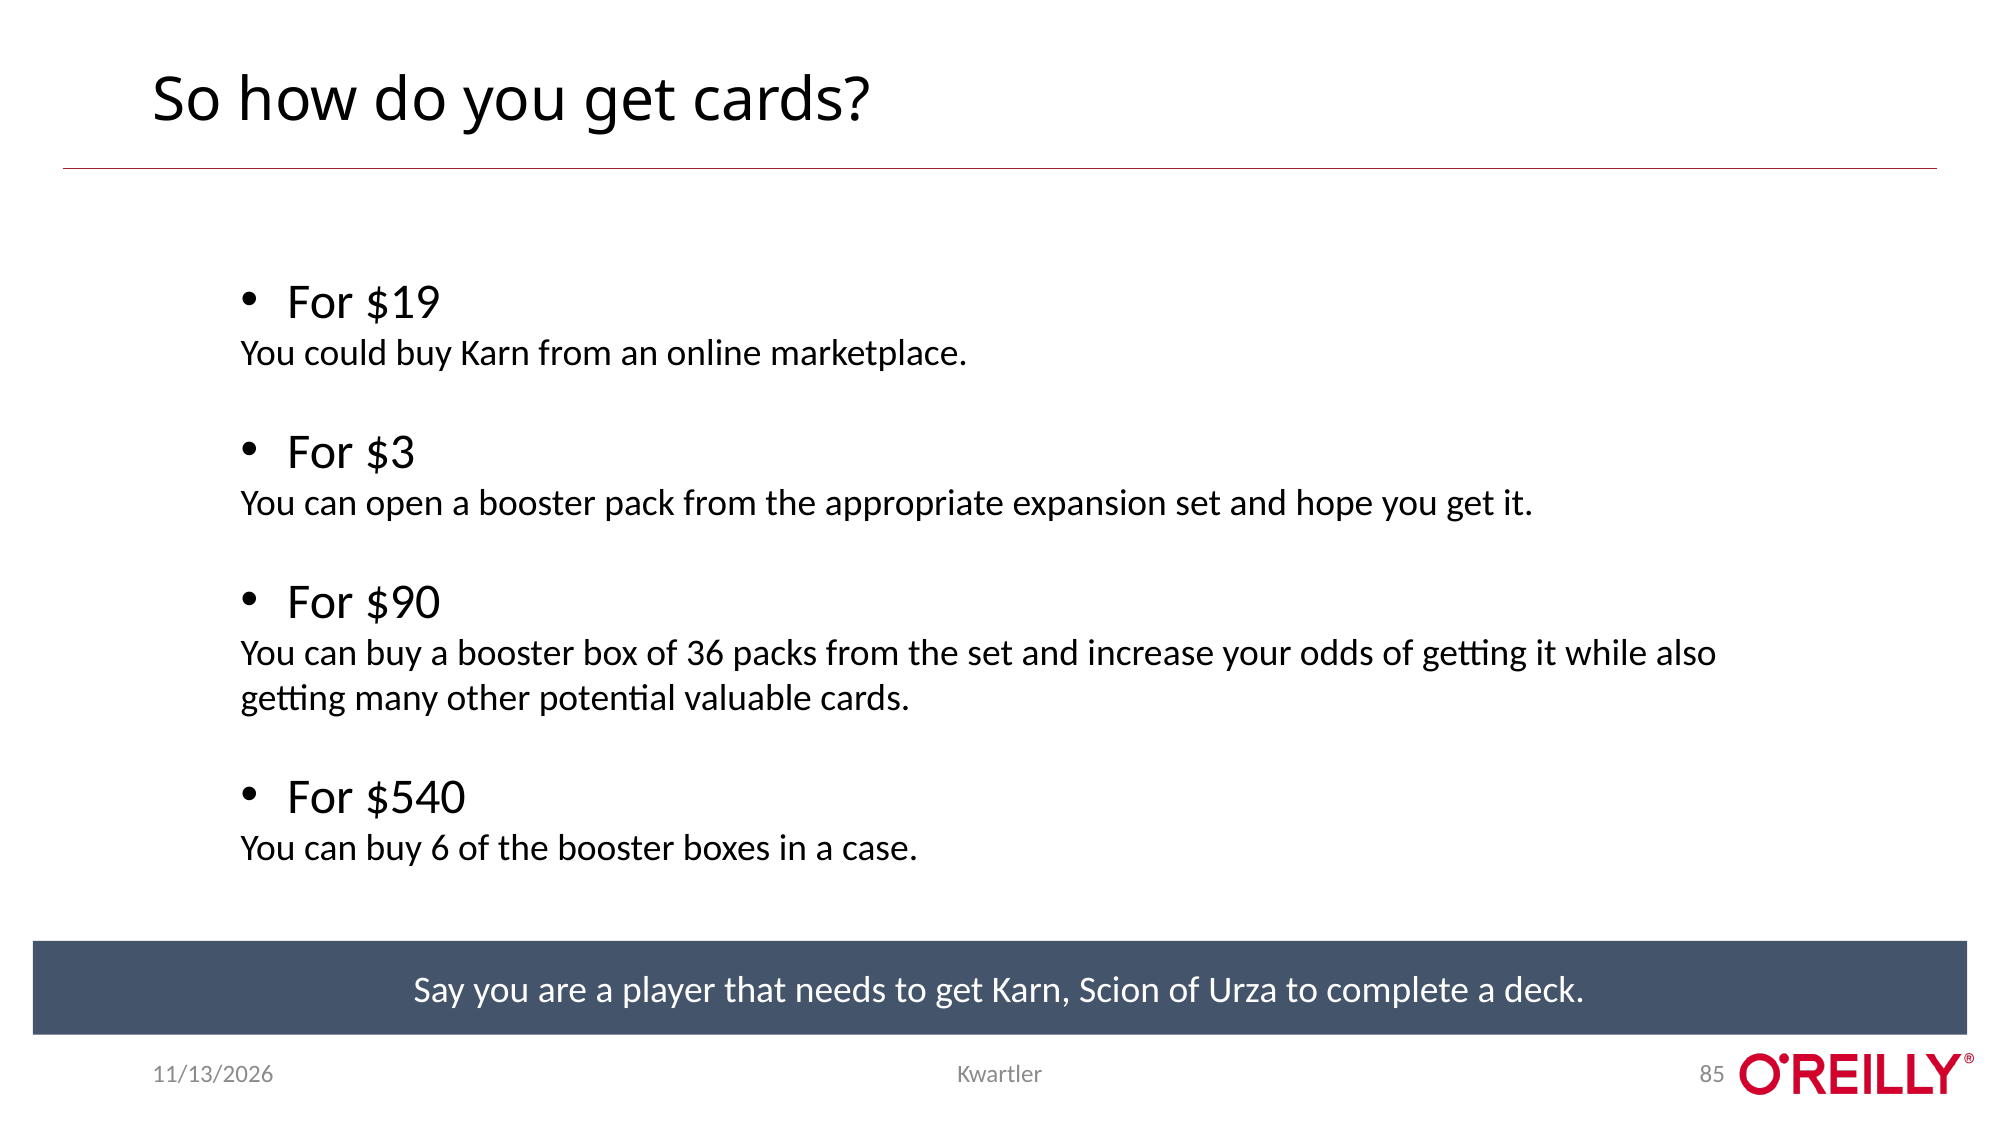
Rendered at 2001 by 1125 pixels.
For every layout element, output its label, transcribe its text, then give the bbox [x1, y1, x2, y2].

text_box Say you are a player that needs to get Karn, Scion of Urza to complete a deck. [32, 940, 1968, 1036]
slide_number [137, 1042, 588, 1103]
title So how do you get cards? [137, 59, 1863, 142]
text_box 85 [1412, 1042, 1741, 1103]
picture [1741, 1050, 1975, 1096]
text_box For $19 You could buy Karn from an online marketplace. For $3 You can open a booster pack from the appropriate expansion set and hope you get it. For $90 You can buy a booster box of 36 packs from the set and increase your odds of getting it while also getting many other potential valuable cards. For $540 You can buy 6 of the booster boxes in a case. [225, 260, 1774, 876]
footer Kwartler [662, 1042, 1338, 1103]
